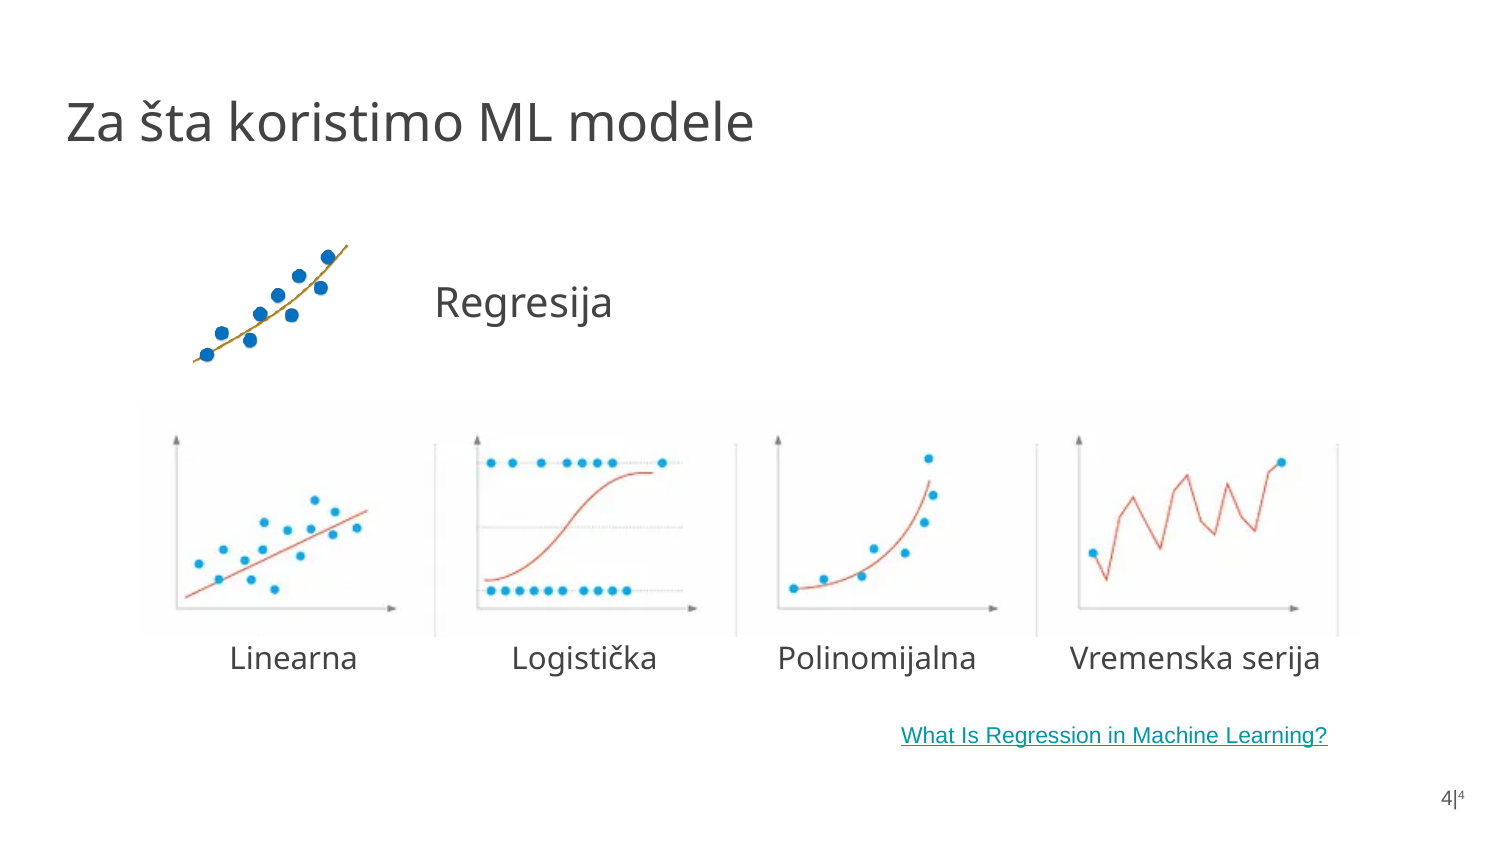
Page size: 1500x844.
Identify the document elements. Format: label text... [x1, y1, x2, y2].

title Za šta koristimo ML modele [51, 72, 1476, 167]
picture [171, 214, 360, 372]
list Polinomijalna [762, 646, 1016, 708]
picture [138, 404, 1362, 637]
list Regresija [419, 270, 647, 348]
list Logistička [496, 646, 693, 708]
text_box What Is Regression in Machine Learning? [885, 707, 1378, 763]
slide_number 4|4 [1389, 764, 1480, 830]
list Linearna [214, 646, 382, 708]
list Vremenska serija [1054, 644, 1361, 708]
